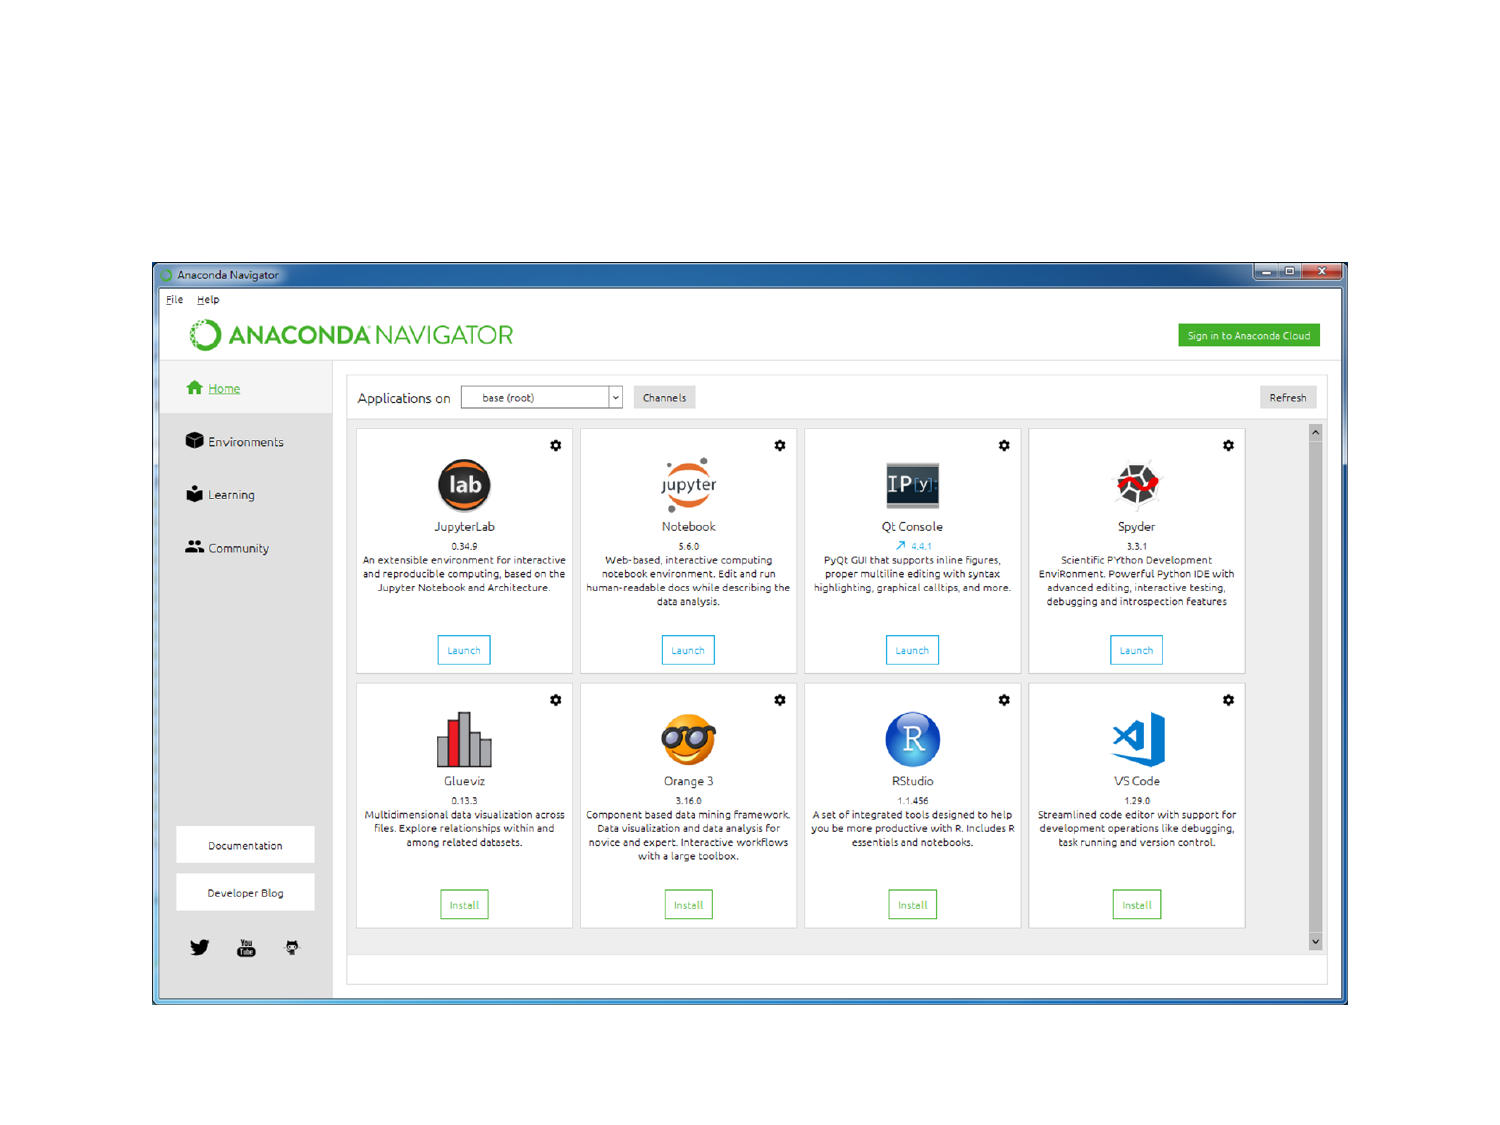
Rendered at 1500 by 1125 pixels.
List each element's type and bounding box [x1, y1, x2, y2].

list [151, 262, 1349, 1006]
